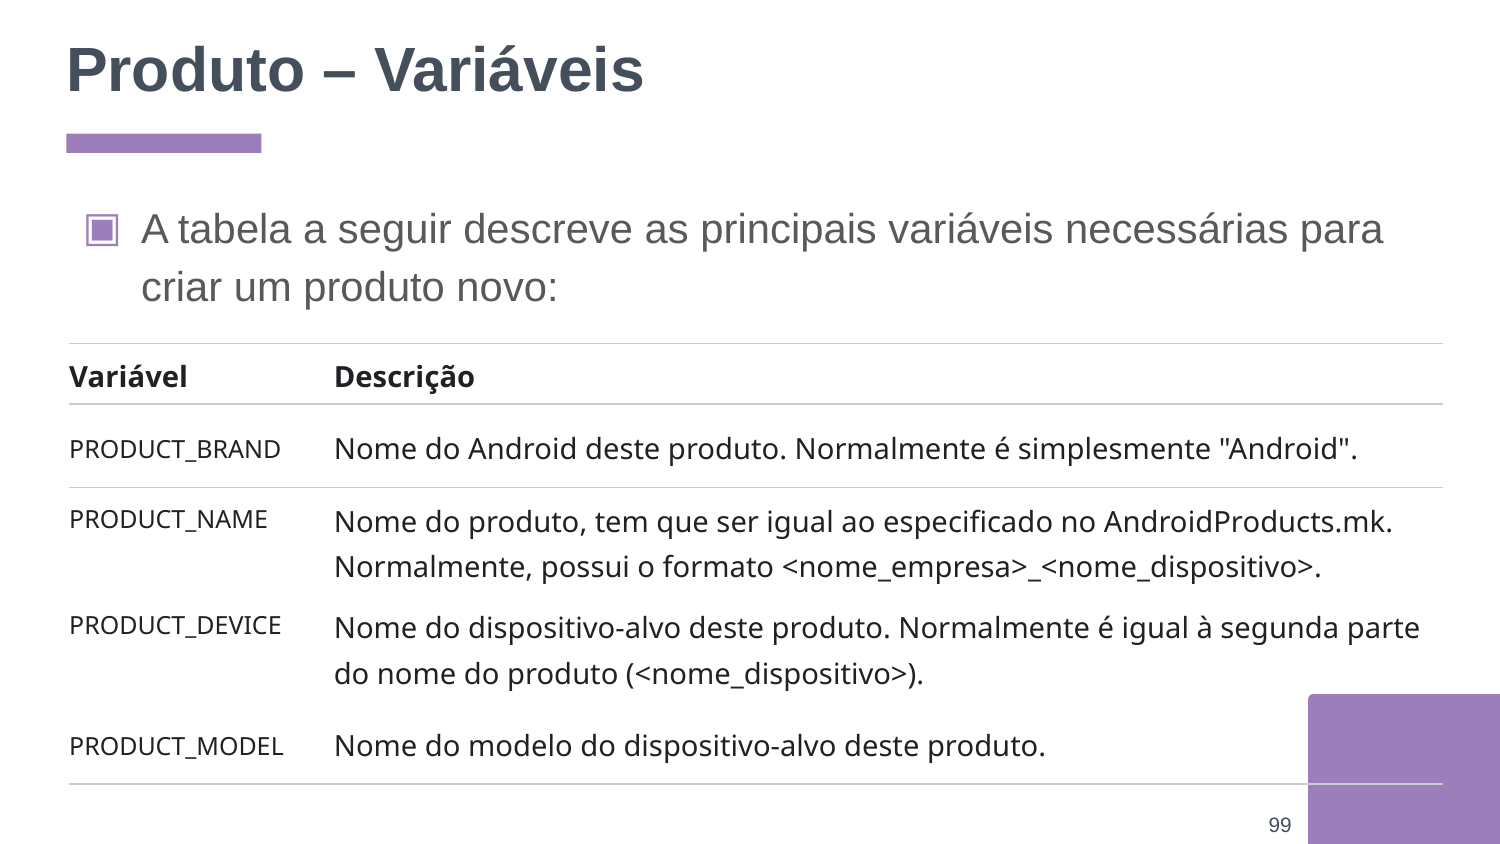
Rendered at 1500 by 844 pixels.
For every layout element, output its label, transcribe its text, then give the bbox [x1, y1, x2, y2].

slide_number ‹#› [1216, 791, 1307, 844]
title Produto – Variáveis [51, 0, 1449, 134]
table_cell PRODUCT_BRAND [69, 405, 334, 487]
list A tabela a seguir descreve as principais variáveis necessárias para criar um produto novo: [51, 179, 1467, 319]
table_header Descrição [334, 344, 1443, 403]
table_cell Nome do modelo do dispositivo-alvo deste produto. [334, 700, 1443, 783]
table_cell PRODUCT_MODEL [69, 700, 334, 783]
table_header Variável [69, 344, 334, 403]
table_cell Nome do produto, tem que ser igual ao especificado no AndroidProducts.mk. Normalmente, possui o formato <nome_empresa>_<nome_dispositivo>. [334, 488, 1443, 594]
table_cell Nome do dispositivo-alvo deste produto. Normalmente é igual à segunda parte do nome do produto (<nome_dispositivo>). [334, 594, 1443, 700]
table_cell PRODUCT_DEVICE [69, 594, 334, 700]
table_cell PRODUCT_NAME [69, 488, 334, 594]
table_cell Nome do Android deste produto. Normalmente é simplesmente "Android". [334, 405, 1443, 487]
